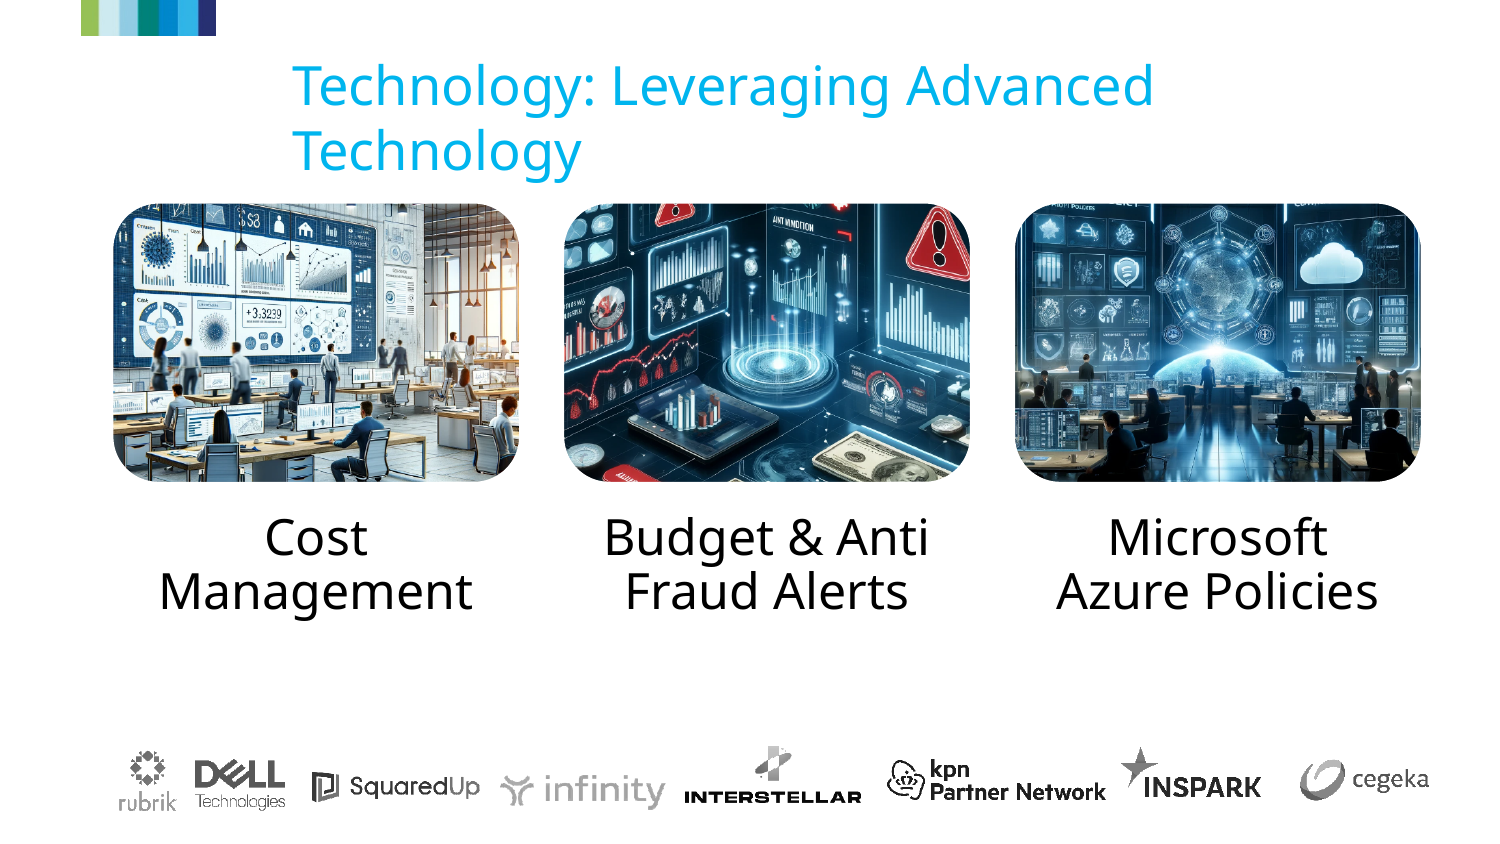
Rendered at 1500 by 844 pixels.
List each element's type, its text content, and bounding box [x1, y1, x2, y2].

title Technology: Leveraging Advanced Technology [276, 43, 1424, 126]
picture [1120, 747, 1261, 797]
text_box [110, 127, 1424, 710]
picture [179, 0, 216, 36]
picture [81, 0, 158, 36]
picture [1291, 752, 1443, 807]
picture [102, 723, 861, 844]
picture [887, 759, 1106, 800]
